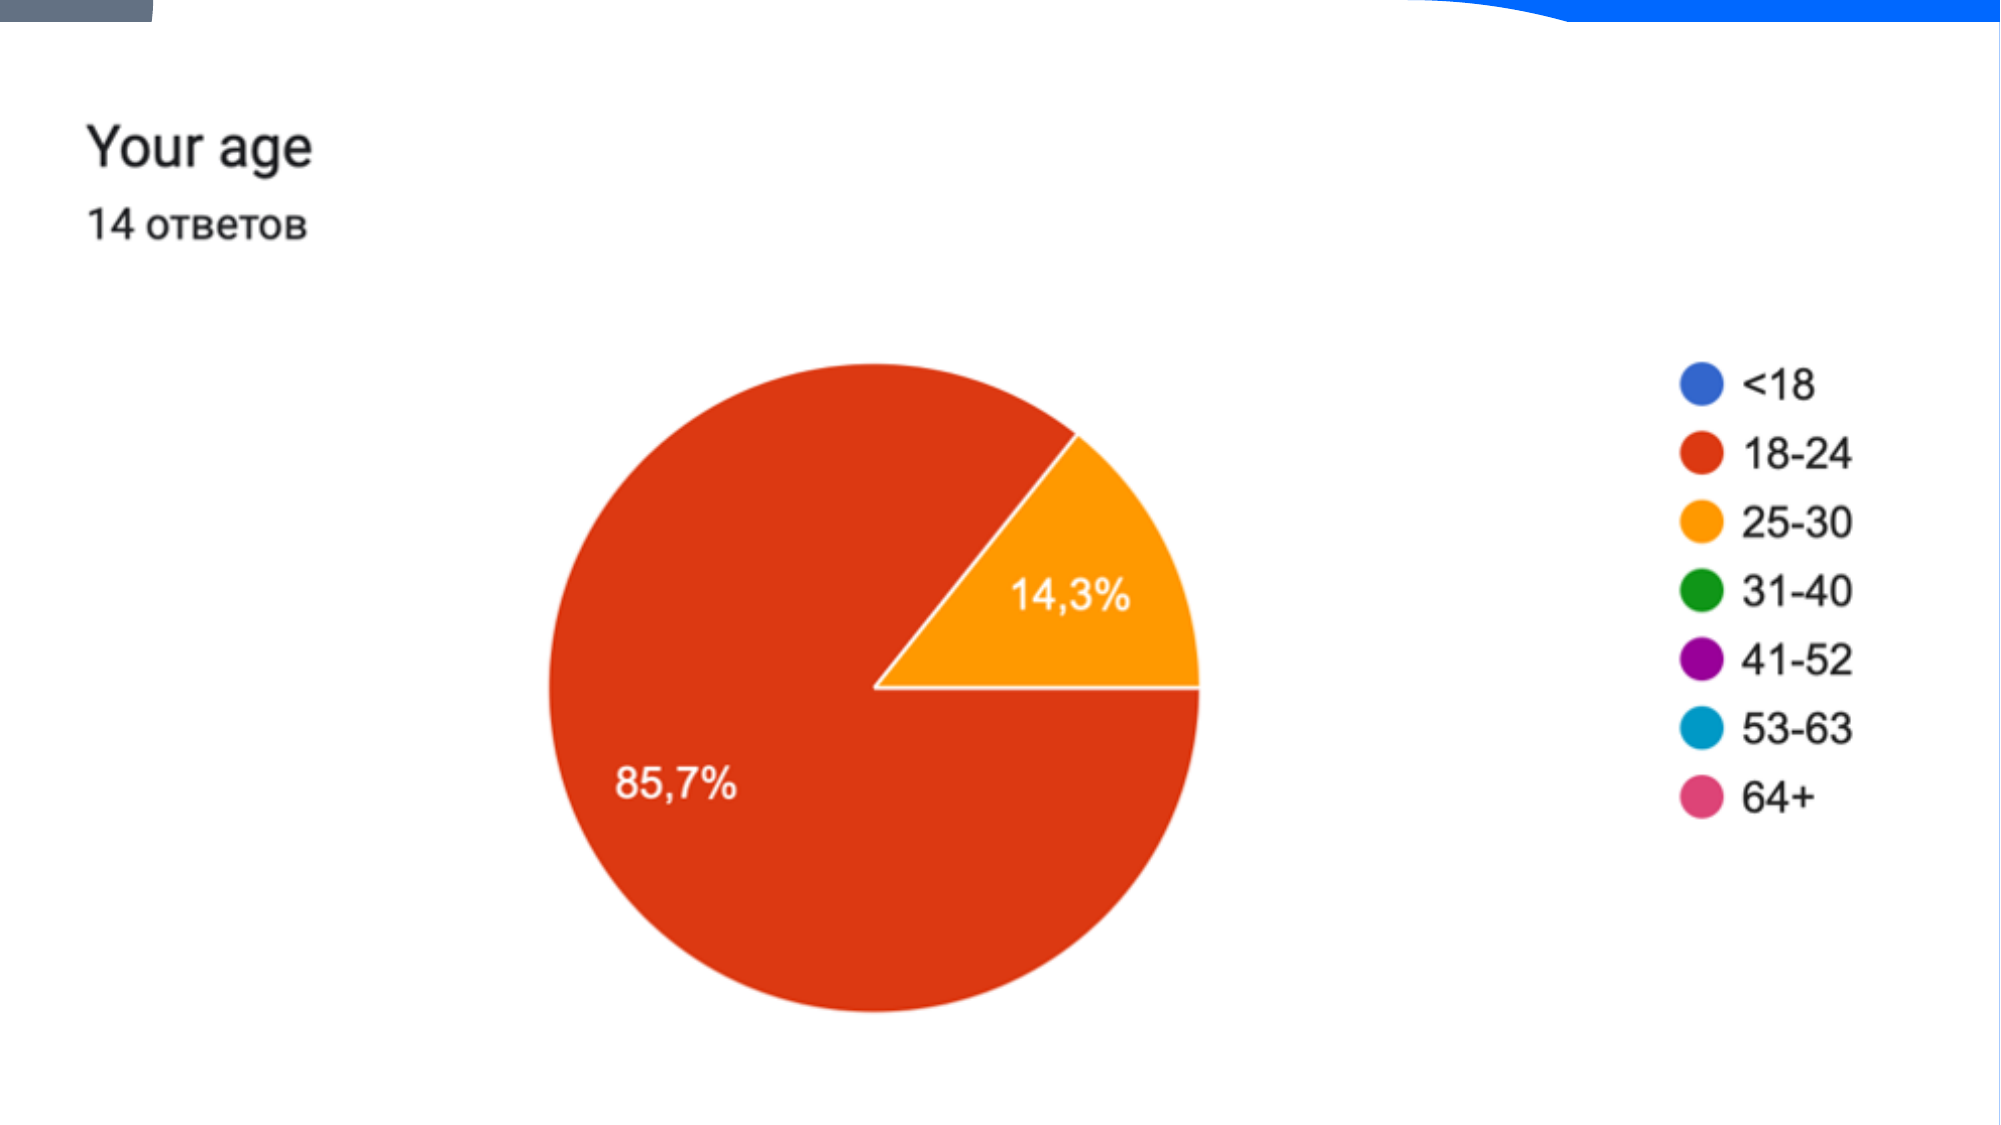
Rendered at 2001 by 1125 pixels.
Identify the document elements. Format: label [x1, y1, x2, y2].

text_box [0, 0, 2000, 22]
list [0, 22, 2000, 1125]
